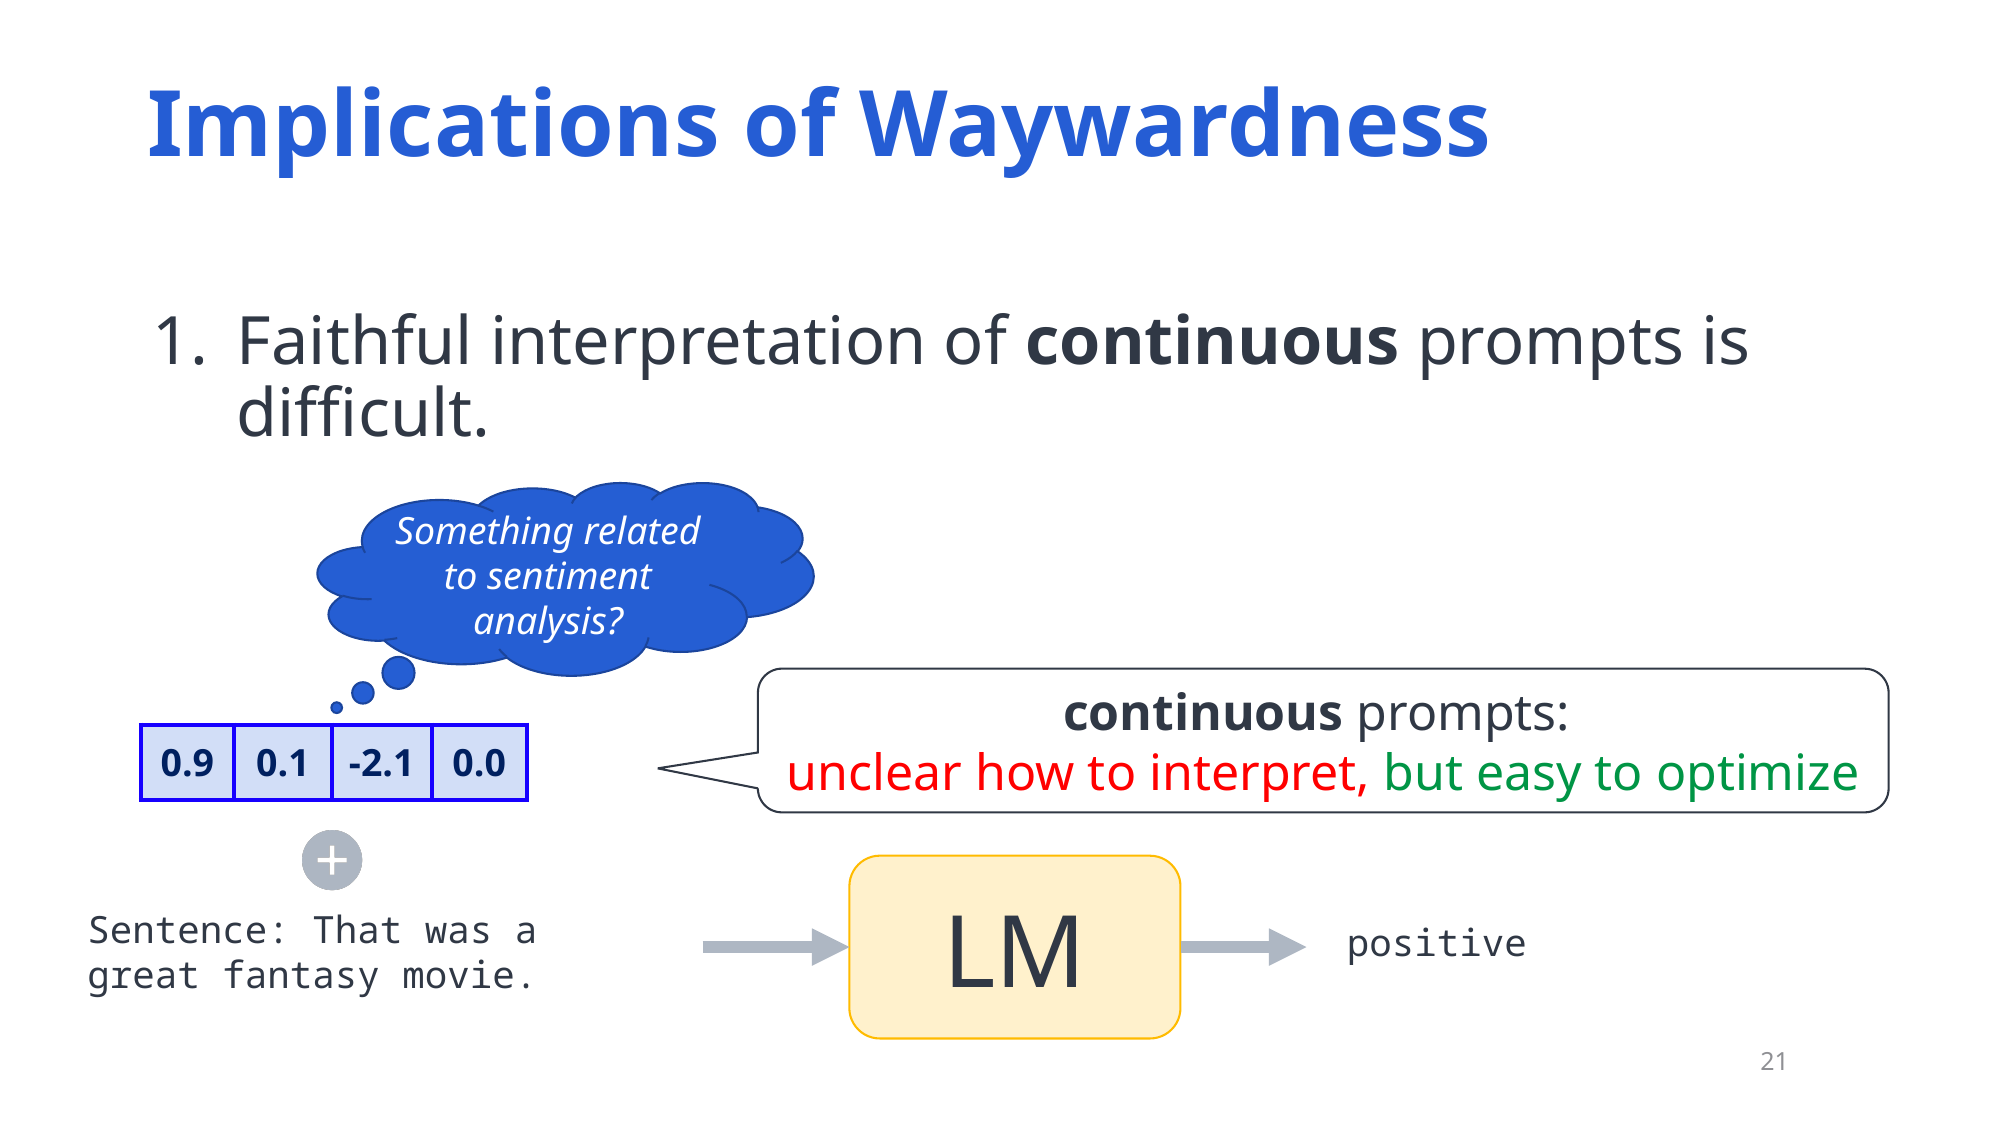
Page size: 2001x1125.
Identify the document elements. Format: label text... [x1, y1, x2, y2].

text_box LM [848, 854, 1182, 1040]
list Faithful interpretation of continuous prompts is difficult. [137, 299, 1863, 1014]
text_box Something related to sentiment analysis? [316, 481, 815, 690]
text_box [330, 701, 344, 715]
title Implications of Waywardness [132, 47, 1858, 206]
picture [294, 822, 370, 898]
text_box continuous prompts: unclear how to interpret, but easy to optimize [657, 667, 1890, 814]
table_header 0.9 [143, 727, 232, 798]
table_header -2.1 [334, 727, 430, 798]
text_box Sentence: That was a great fantasy movie. [72, 898, 646, 1004]
table_header 0.0 [434, 727, 525, 798]
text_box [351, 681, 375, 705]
slide_number 21 [1716, 1032, 1804, 1093]
table_header 0.1 [236, 727, 330, 798]
text_box positive [1332, 911, 1787, 972]
